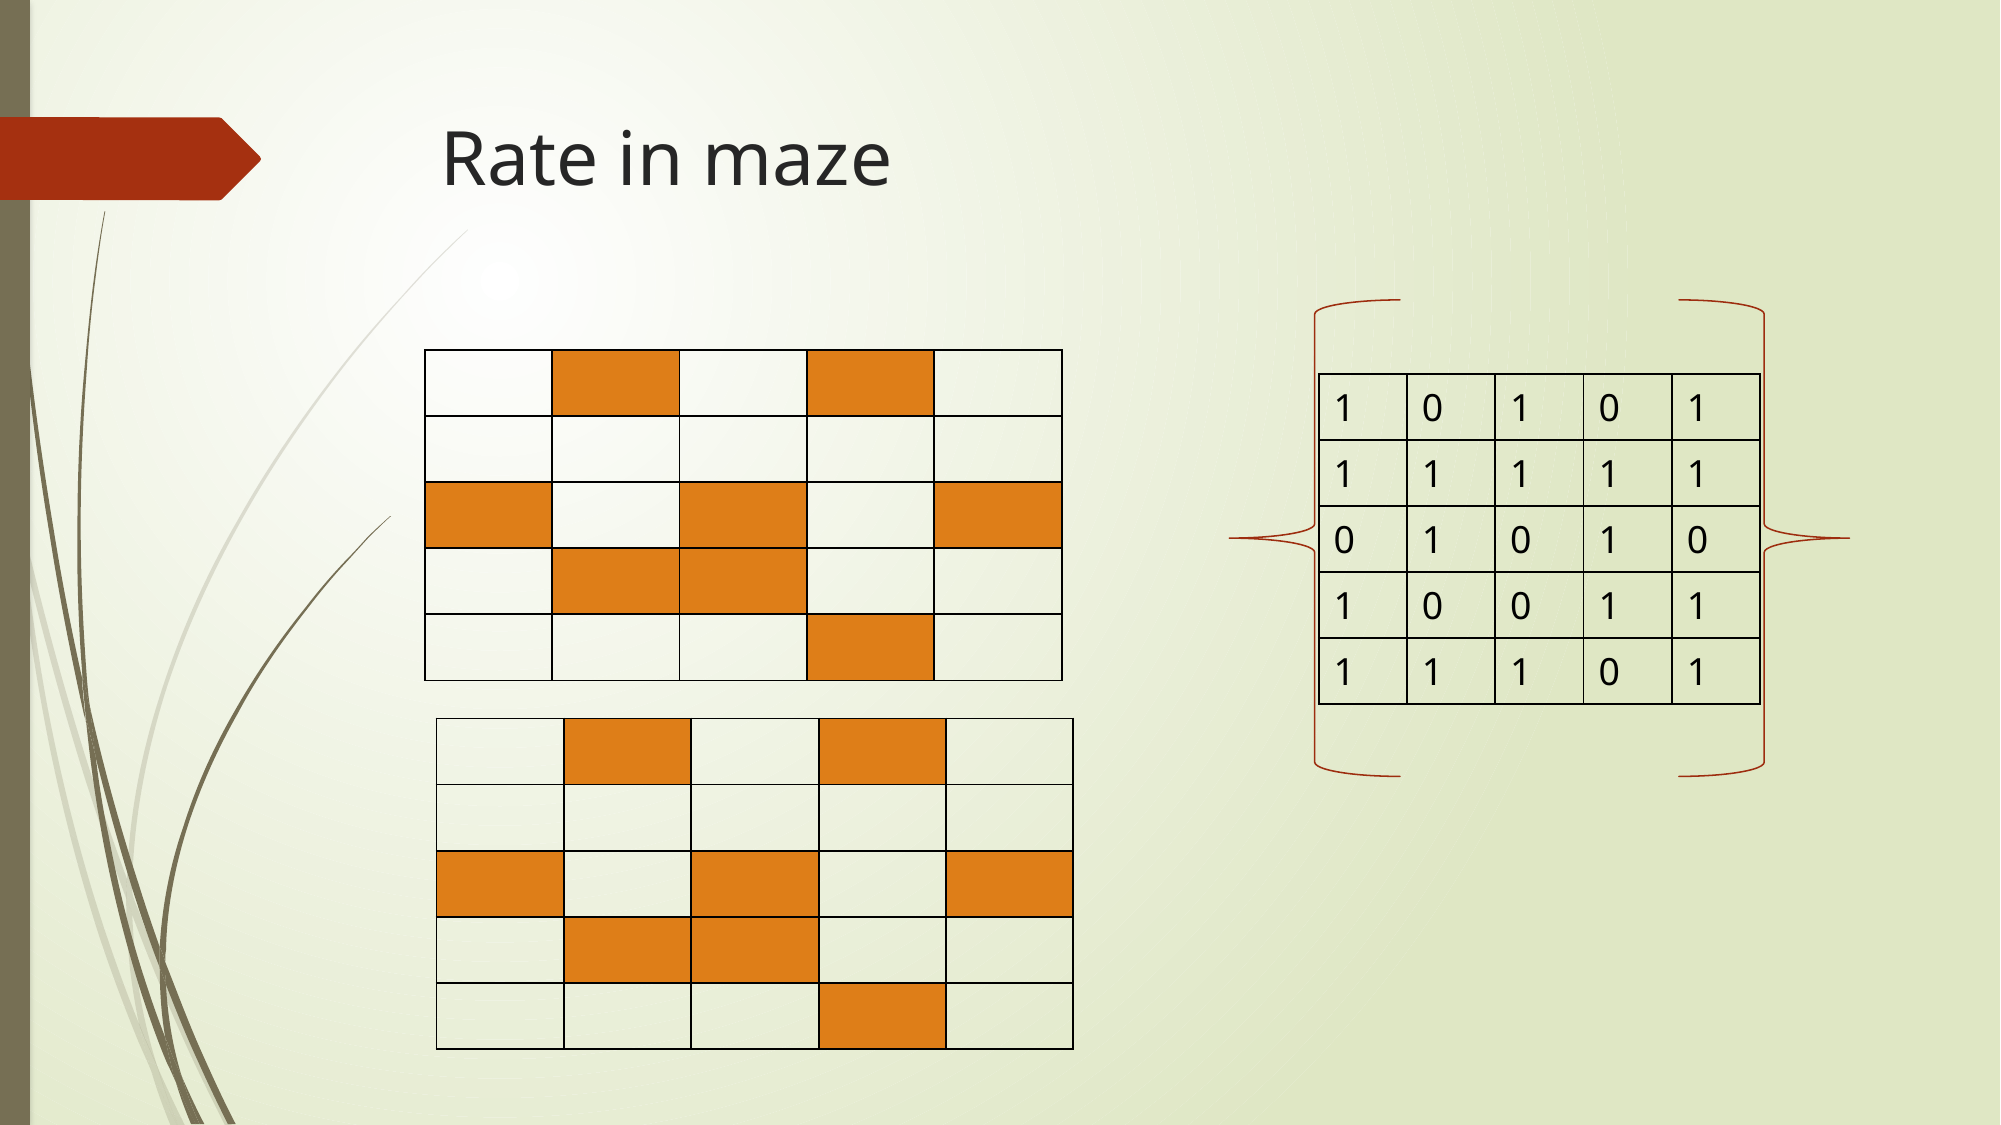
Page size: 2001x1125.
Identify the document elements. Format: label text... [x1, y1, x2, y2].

table_header 1 [1673, 375, 1759, 439]
table_header 0 [1408, 375, 1494, 439]
table_cell 0 [1496, 507, 1583, 571]
table_cell [680, 615, 806, 680]
table_cell [565, 918, 690, 982]
table_cell [820, 918, 945, 982]
table_header 0 [1584, 375, 1671, 439]
table_cell 1 [1584, 573, 1671, 637]
table_cell [692, 984, 818, 1048]
table_header [935, 351, 1061, 415]
table_cell [426, 615, 551, 680]
table_cell [437, 852, 563, 916]
title Rate in maze [425, 102, 1888, 313]
table_cell [947, 984, 1072, 1048]
table_cell [553, 417, 679, 481]
table_cell [808, 417, 933, 481]
table_cell 1 [1408, 507, 1494, 571]
table_header [437, 719, 563, 784]
table_cell [437, 918, 563, 982]
table_cell 1 [1408, 639, 1494, 703]
table_cell [565, 852, 690, 916]
table_cell 0 [1673, 507, 1759, 571]
table_cell [935, 483, 1061, 547]
table_cell [820, 852, 945, 916]
table_header [692, 719, 818, 784]
table_cell 1 [1320, 639, 1406, 703]
table_cell [820, 984, 945, 1048]
table_cell [808, 549, 933, 613]
table_cell 1 [1320, 573, 1406, 637]
table_cell 1 [1496, 639, 1583, 703]
table_cell [553, 615, 679, 680]
table_cell [820, 785, 945, 850]
table_cell [426, 549, 551, 613]
table_cell 0 [1408, 573, 1494, 637]
table_cell [680, 417, 806, 481]
table_header 1 [1496, 375, 1583, 439]
table_cell [565, 785, 690, 850]
table_cell 1 [1673, 573, 1759, 637]
table_cell [680, 483, 806, 547]
table_cell [935, 417, 1061, 481]
table_header [553, 351, 679, 415]
table_header [680, 351, 806, 415]
table_header [808, 351, 933, 415]
table_cell [935, 549, 1061, 613]
table_cell 0 [1584, 639, 1671, 703]
table_cell [692, 785, 818, 850]
table_cell [553, 549, 679, 613]
table_header [565, 719, 690, 784]
table_cell 0 [1496, 573, 1583, 637]
table_cell [680, 549, 806, 613]
table_cell 1 [1320, 441, 1406, 505]
table_cell [437, 984, 563, 1048]
table_header [947, 719, 1072, 784]
table_cell [426, 417, 551, 481]
table_cell 1 [1408, 441, 1494, 505]
table_cell [935, 615, 1061, 680]
table_cell [565, 984, 690, 1048]
table_cell [692, 918, 818, 982]
table_cell [947, 852, 1072, 916]
table_cell [808, 615, 933, 680]
table_cell 1 [1673, 639, 1759, 703]
text_box [1678, 299, 1851, 778]
table_cell 1 [1584, 507, 1671, 571]
table_cell [437, 785, 563, 850]
table_cell [947, 918, 1072, 982]
table_cell [426, 483, 551, 547]
table_header [426, 351, 551, 415]
table_cell 1 [1496, 441, 1583, 505]
table_header 1 [1320, 375, 1406, 439]
text_box [1228, 299, 1401, 778]
table_cell 1 [1584, 441, 1671, 505]
table_cell [553, 483, 679, 547]
table_cell [692, 852, 818, 916]
table_header [820, 719, 945, 784]
table_cell 0 [1320, 507, 1406, 571]
table_cell [808, 483, 933, 547]
table_cell [947, 785, 1072, 850]
table_cell 1 [1673, 441, 1759, 505]
